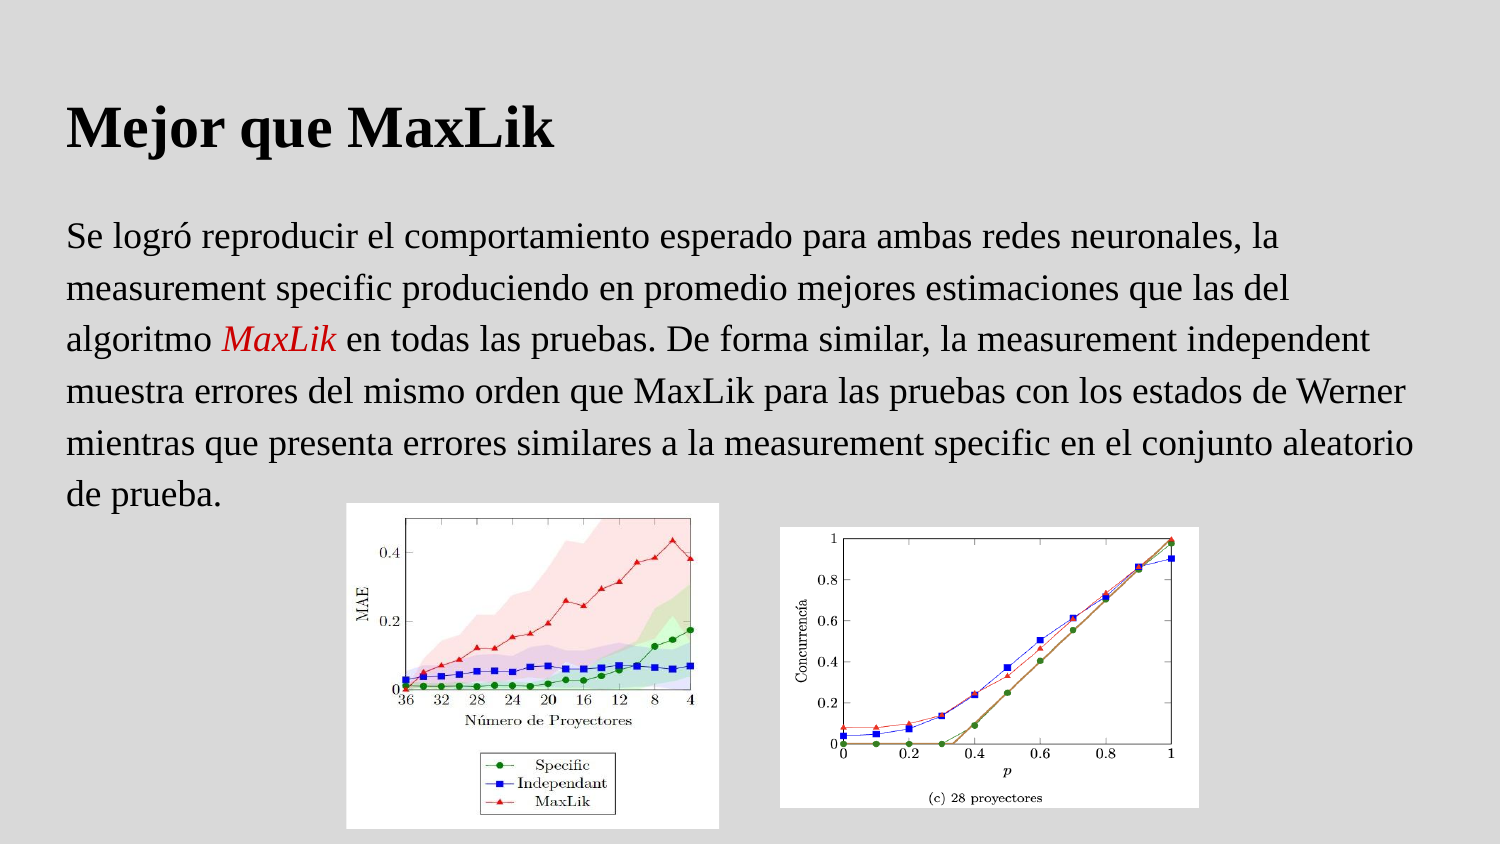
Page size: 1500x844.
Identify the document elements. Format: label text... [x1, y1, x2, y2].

list Se logró reproducir el comportamiento esperado para ambas redes neuronales, la measurement specific produciendo en promedio mejores estimaciones que las del algoritmo MaxLik en todas las pruebas. De forma similar, la measurement independent muestra errores del mismo orden que MaxLik para las pruebas con los estados de Werner mientras que presenta errores similares a la measurement specific en el conjunto aleatorio de prueba. [51, 189, 1449, 750]
picture [346, 503, 720, 829]
picture [780, 527, 1199, 808]
title Mejor que MaxLik [51, 72, 1449, 176]
